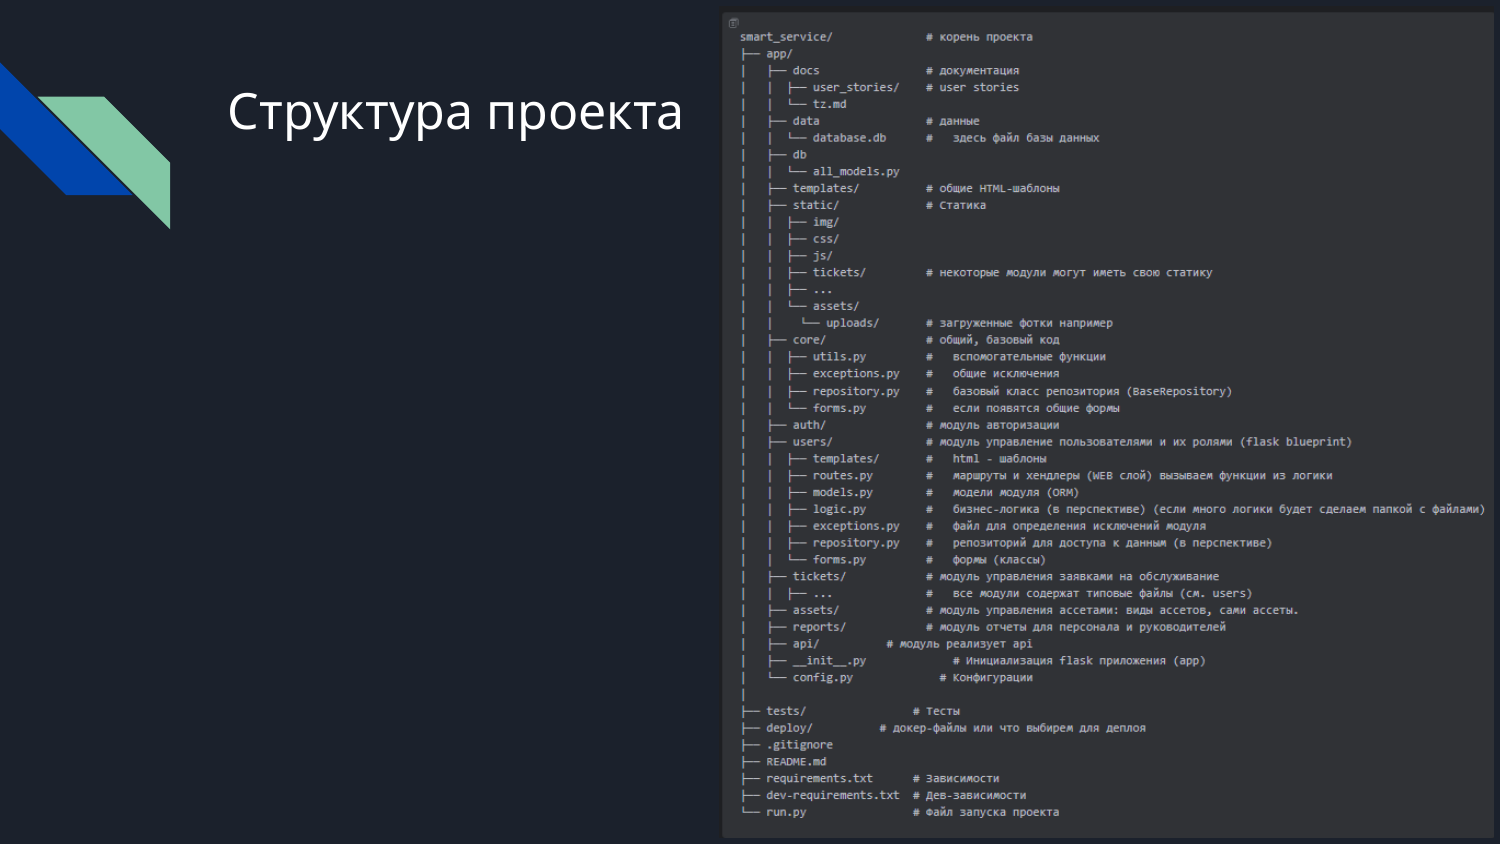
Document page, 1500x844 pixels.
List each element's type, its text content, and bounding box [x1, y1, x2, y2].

text_box Структура проекта [212, 64, 714, 167]
picture [719, 6, 1495, 838]
